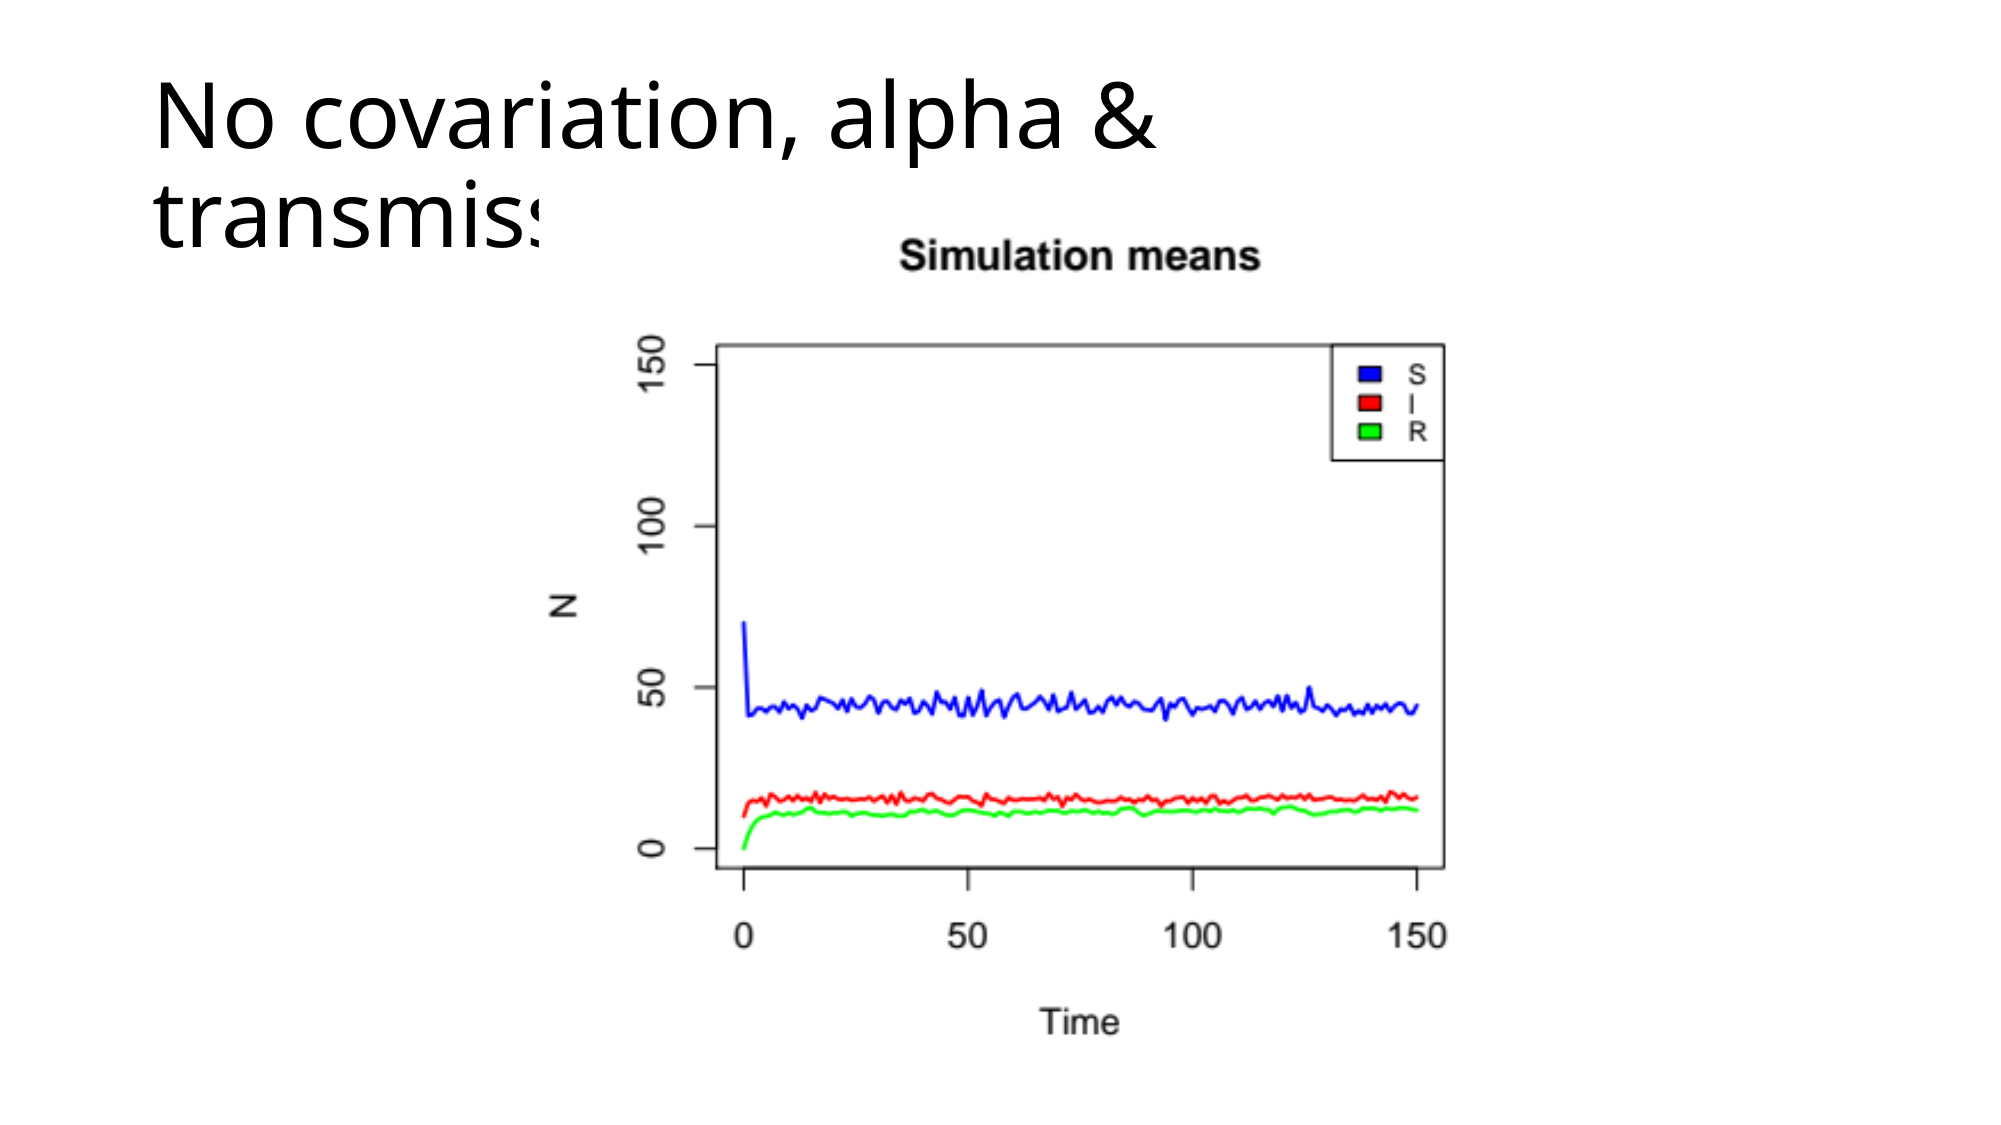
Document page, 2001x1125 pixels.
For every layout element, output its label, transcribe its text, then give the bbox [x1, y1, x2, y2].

title No covariation, alpha & transmissibility, means [137, 59, 1863, 278]
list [538, 168, 1531, 1088]
